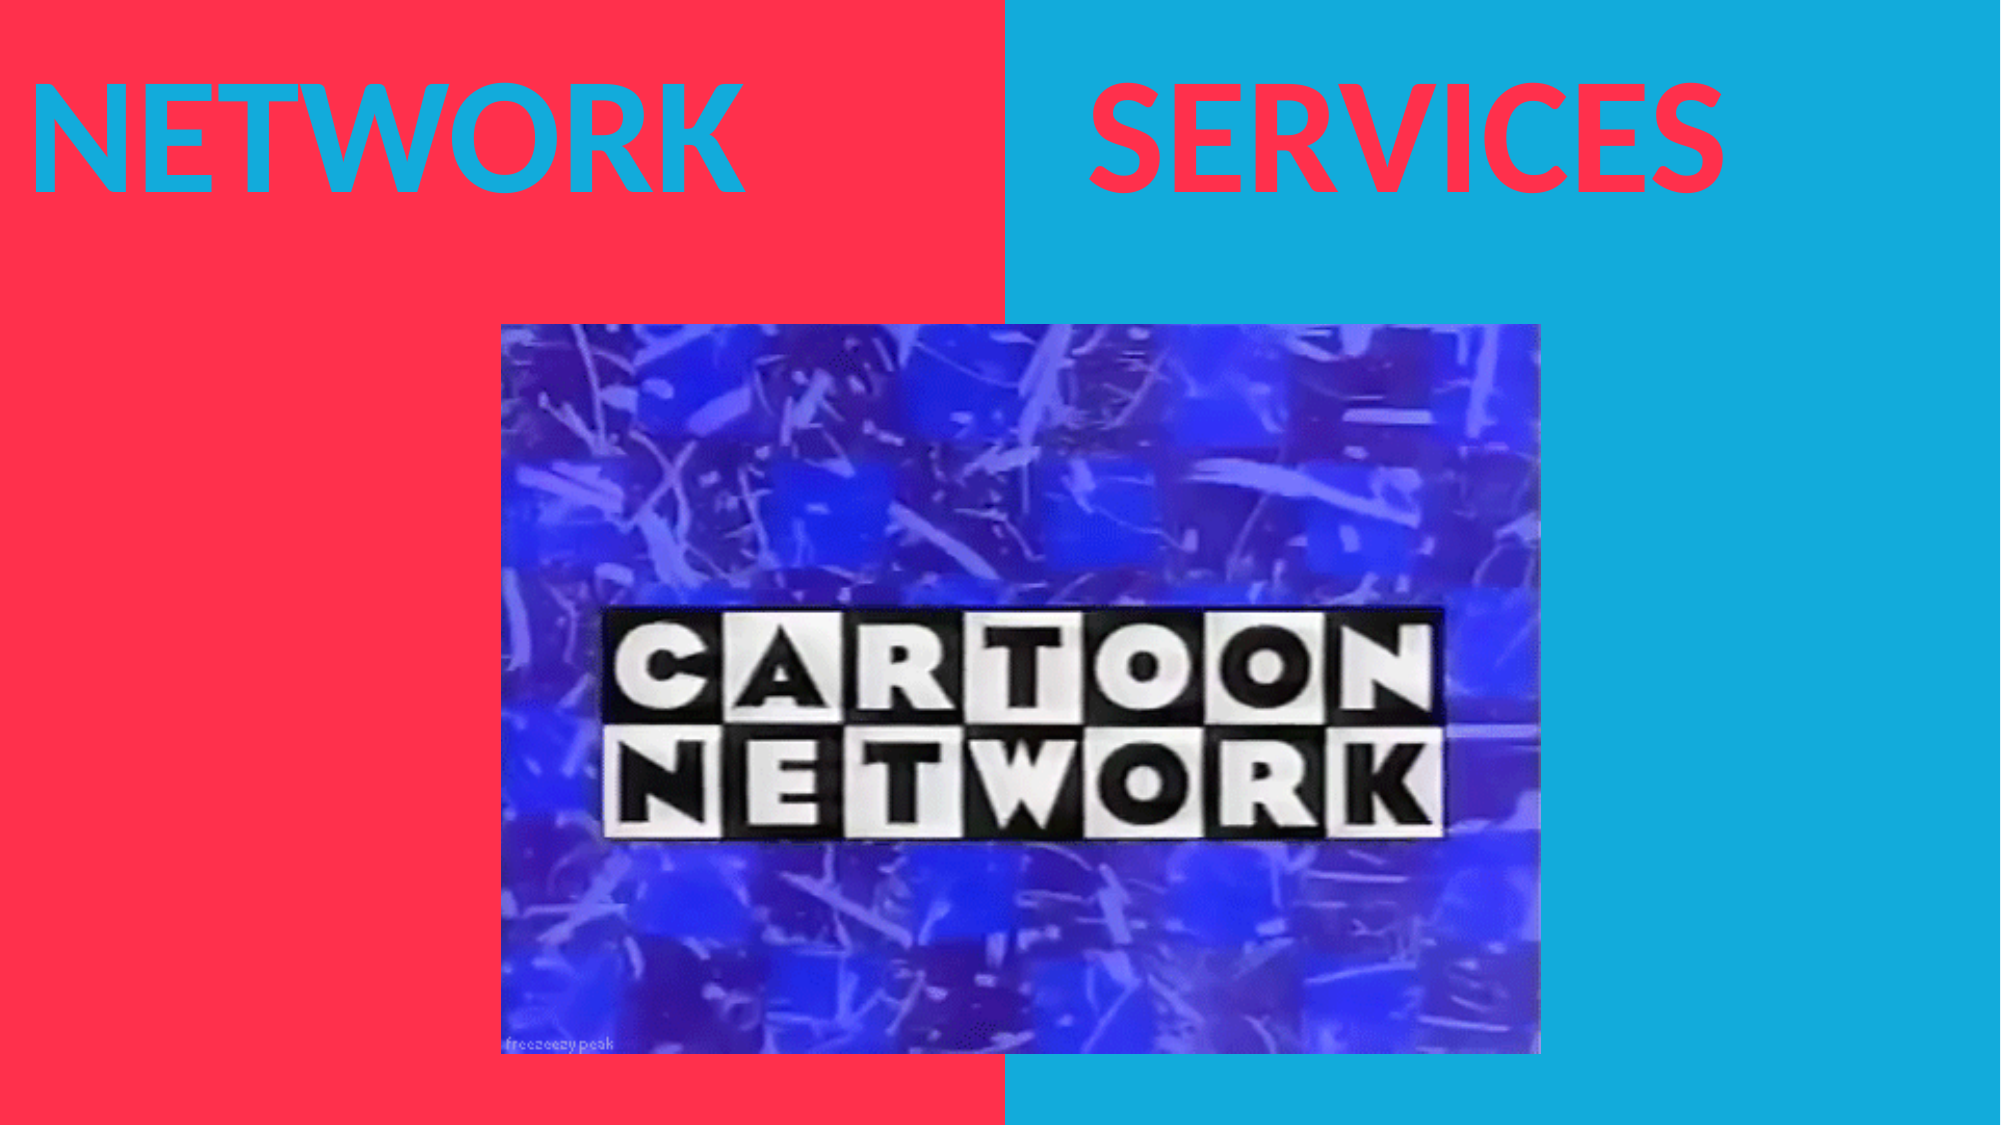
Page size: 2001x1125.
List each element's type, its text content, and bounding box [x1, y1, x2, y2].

title NETWORK SERVICES [26, 48, 2000, 190]
picture [501, 324, 1541, 1054]
